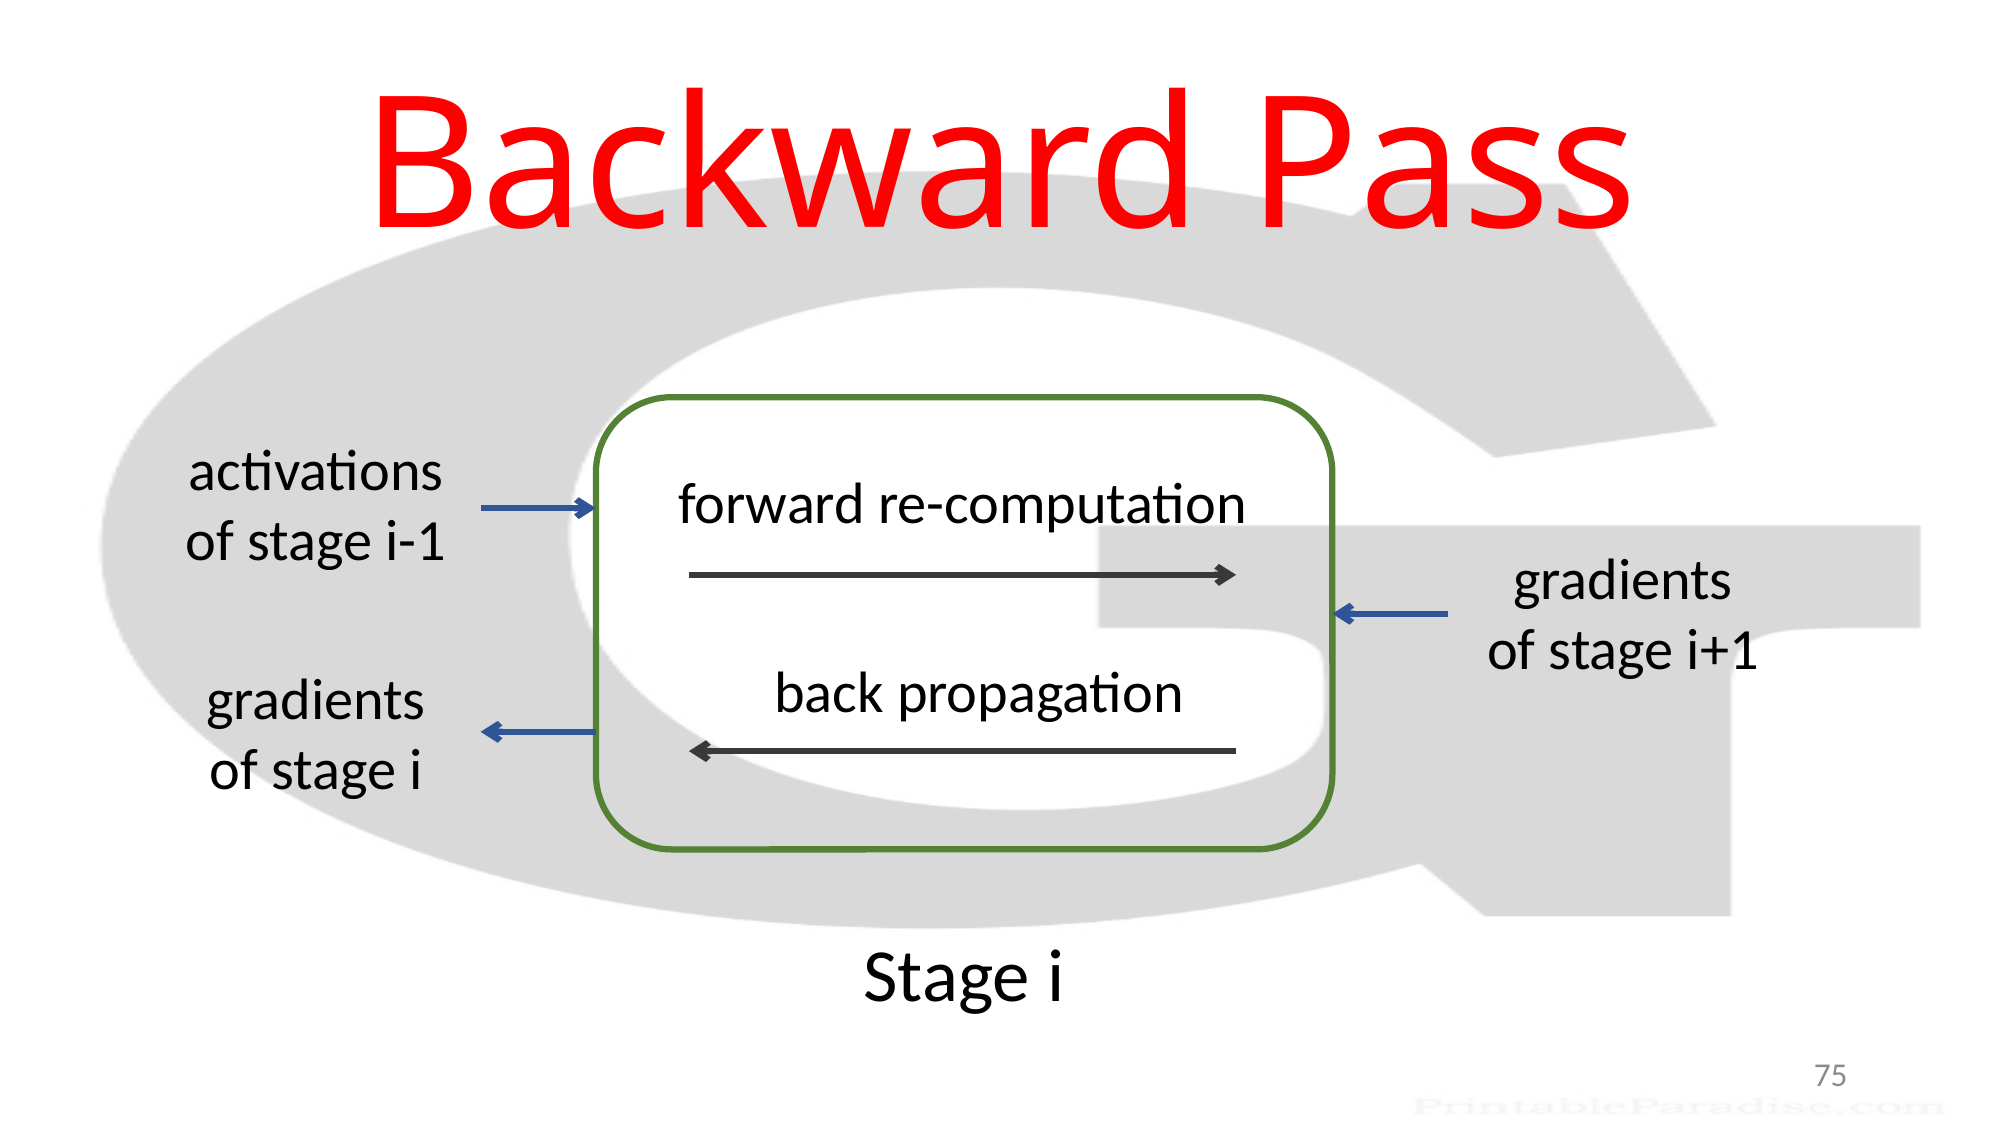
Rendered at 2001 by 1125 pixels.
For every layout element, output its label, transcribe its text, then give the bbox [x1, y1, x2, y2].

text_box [169, 425, 596, 582]
title Backward Pass [137, 59, 1863, 278]
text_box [1332, 534, 1776, 691]
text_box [189, 653, 596, 810]
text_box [688, 646, 1236, 752]
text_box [659, 457, 1266, 575]
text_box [595, 397, 1333, 1026]
slide_number 75 [1412, 1042, 1863, 1103]
